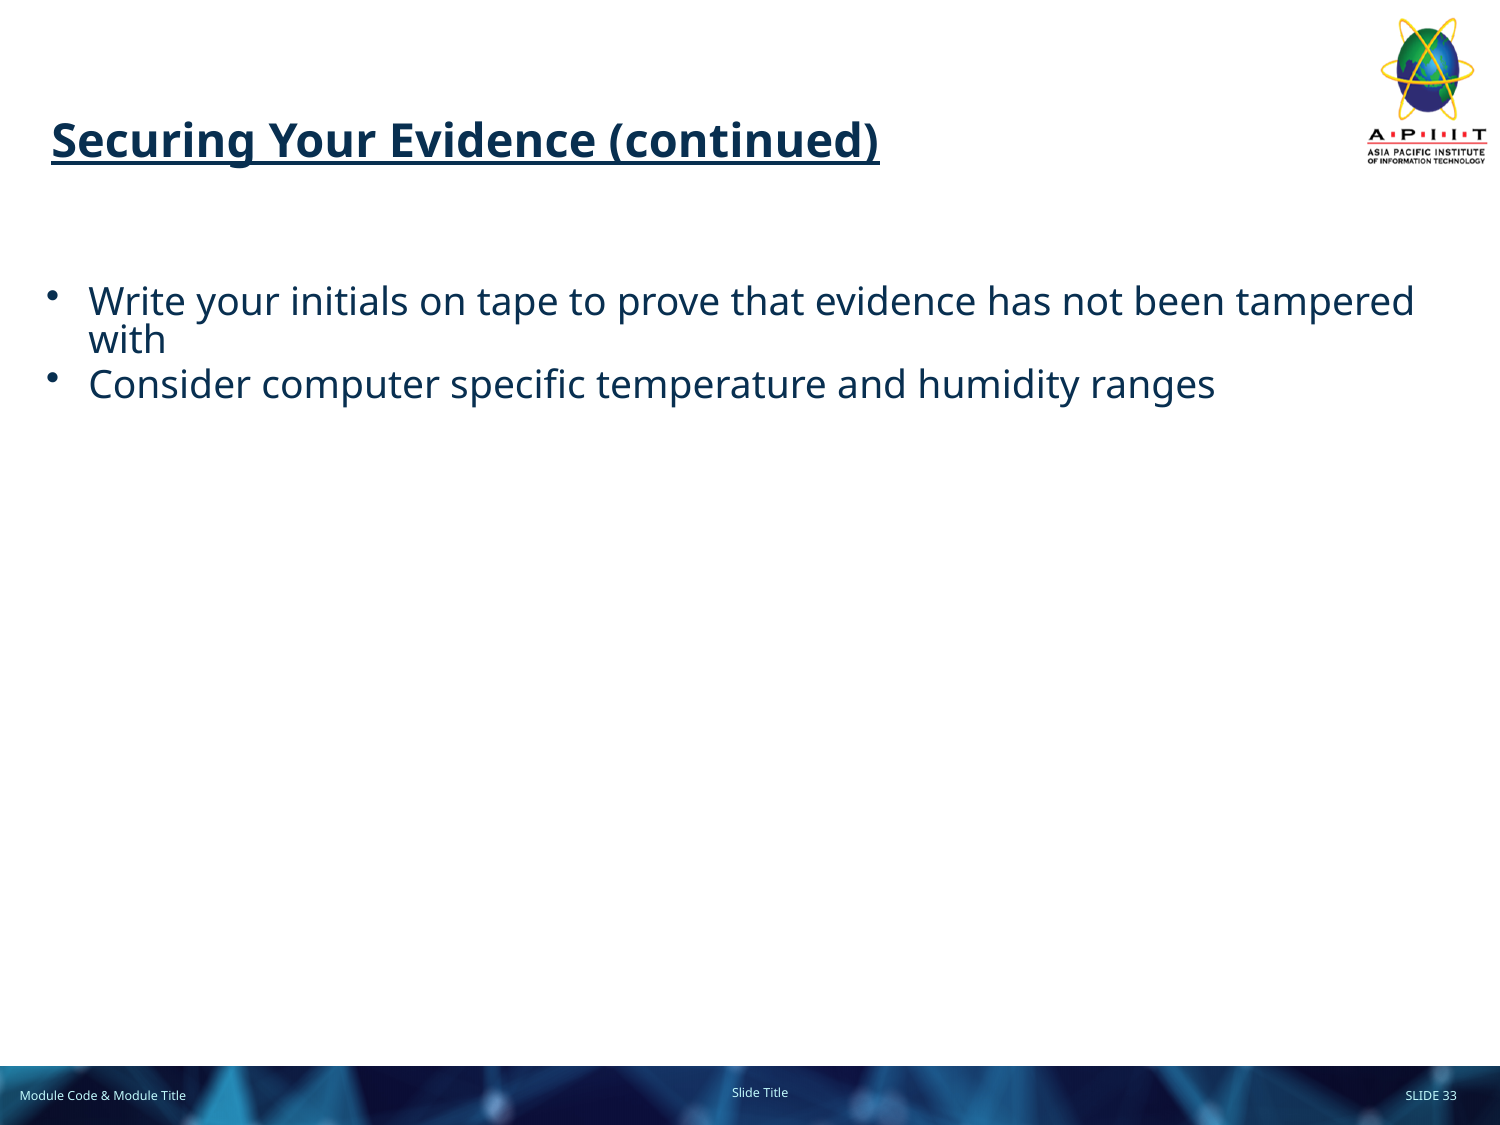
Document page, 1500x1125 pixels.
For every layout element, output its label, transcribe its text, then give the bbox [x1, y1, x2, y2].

list Write your initials on tape to prove that evidence has not been tampered with Consider computer specific temperature and humidity ranges [31, 278, 1477, 1021]
picture [0, 1066, 1500, 1125]
picture [1353, 0, 1500, 182]
title Securing Your Evidence (continued) [36, 45, 1323, 233]
